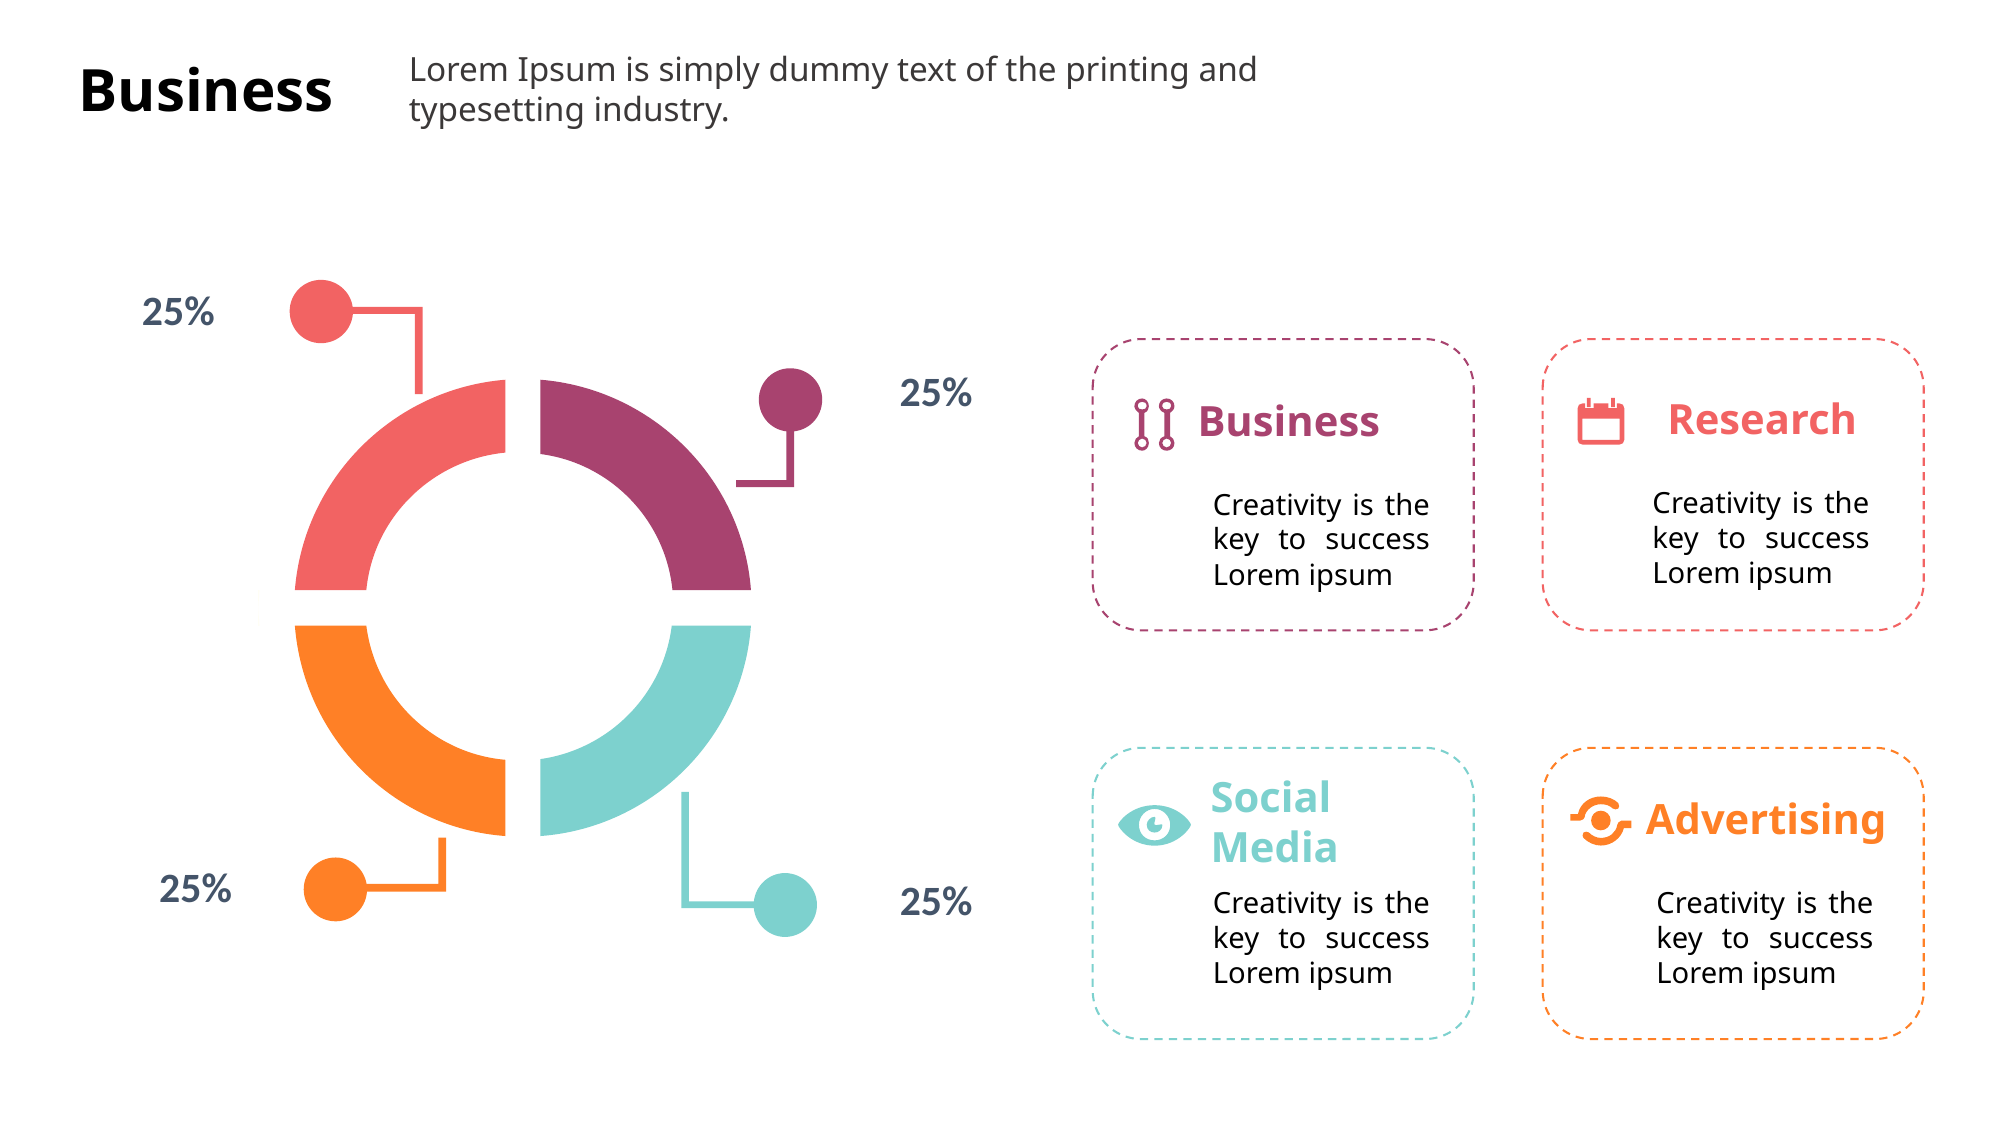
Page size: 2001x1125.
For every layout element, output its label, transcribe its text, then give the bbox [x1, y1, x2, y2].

text_box [540, 379, 751, 591]
text_box Business [63, 46, 349, 131]
text_box [353, 306, 423, 395]
text_box [681, 791, 753, 909]
text_box [736, 432, 795, 488]
text_box [1091, 746, 1475, 1041]
text_box [540, 625, 751, 837]
text_box [1541, 338, 1925, 632]
text_box [367, 837, 447, 892]
text_box 25% [869, 350, 1003, 430]
text_box [758, 368, 823, 432]
text_box [753, 873, 817, 937]
text_box [294, 625, 506, 837]
text_box 25% [111, 268, 245, 349]
text_box 25% [128, 845, 263, 926]
text_box [303, 857, 368, 922]
text_box [289, 279, 353, 344]
text_box [1541, 746, 1925, 1041]
text_box [294, 379, 506, 591]
text_box [1091, 338, 1475, 632]
text_box Lorem Ipsum is simply dummy text of the printing and typesetting industry. [394, 41, 1395, 136]
text_box 25% [869, 858, 1004, 939]
